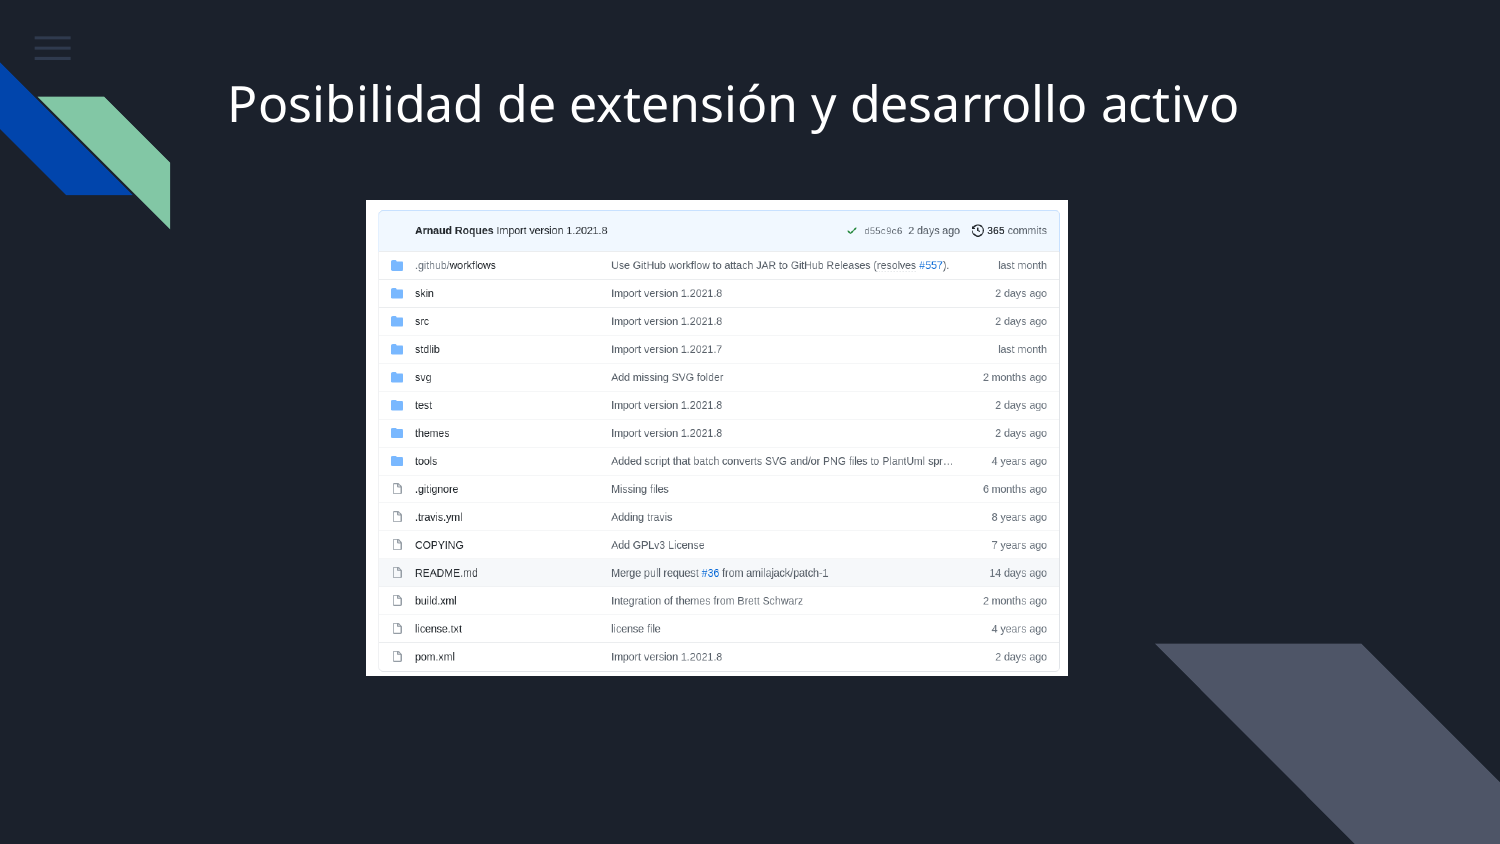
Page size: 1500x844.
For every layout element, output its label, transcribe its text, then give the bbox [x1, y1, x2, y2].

title Posibilidad de extensión y desarrollo activo [212, 57, 1423, 320]
picture [366, 200, 1069, 676]
text_box [1154, 643, 1500, 844]
